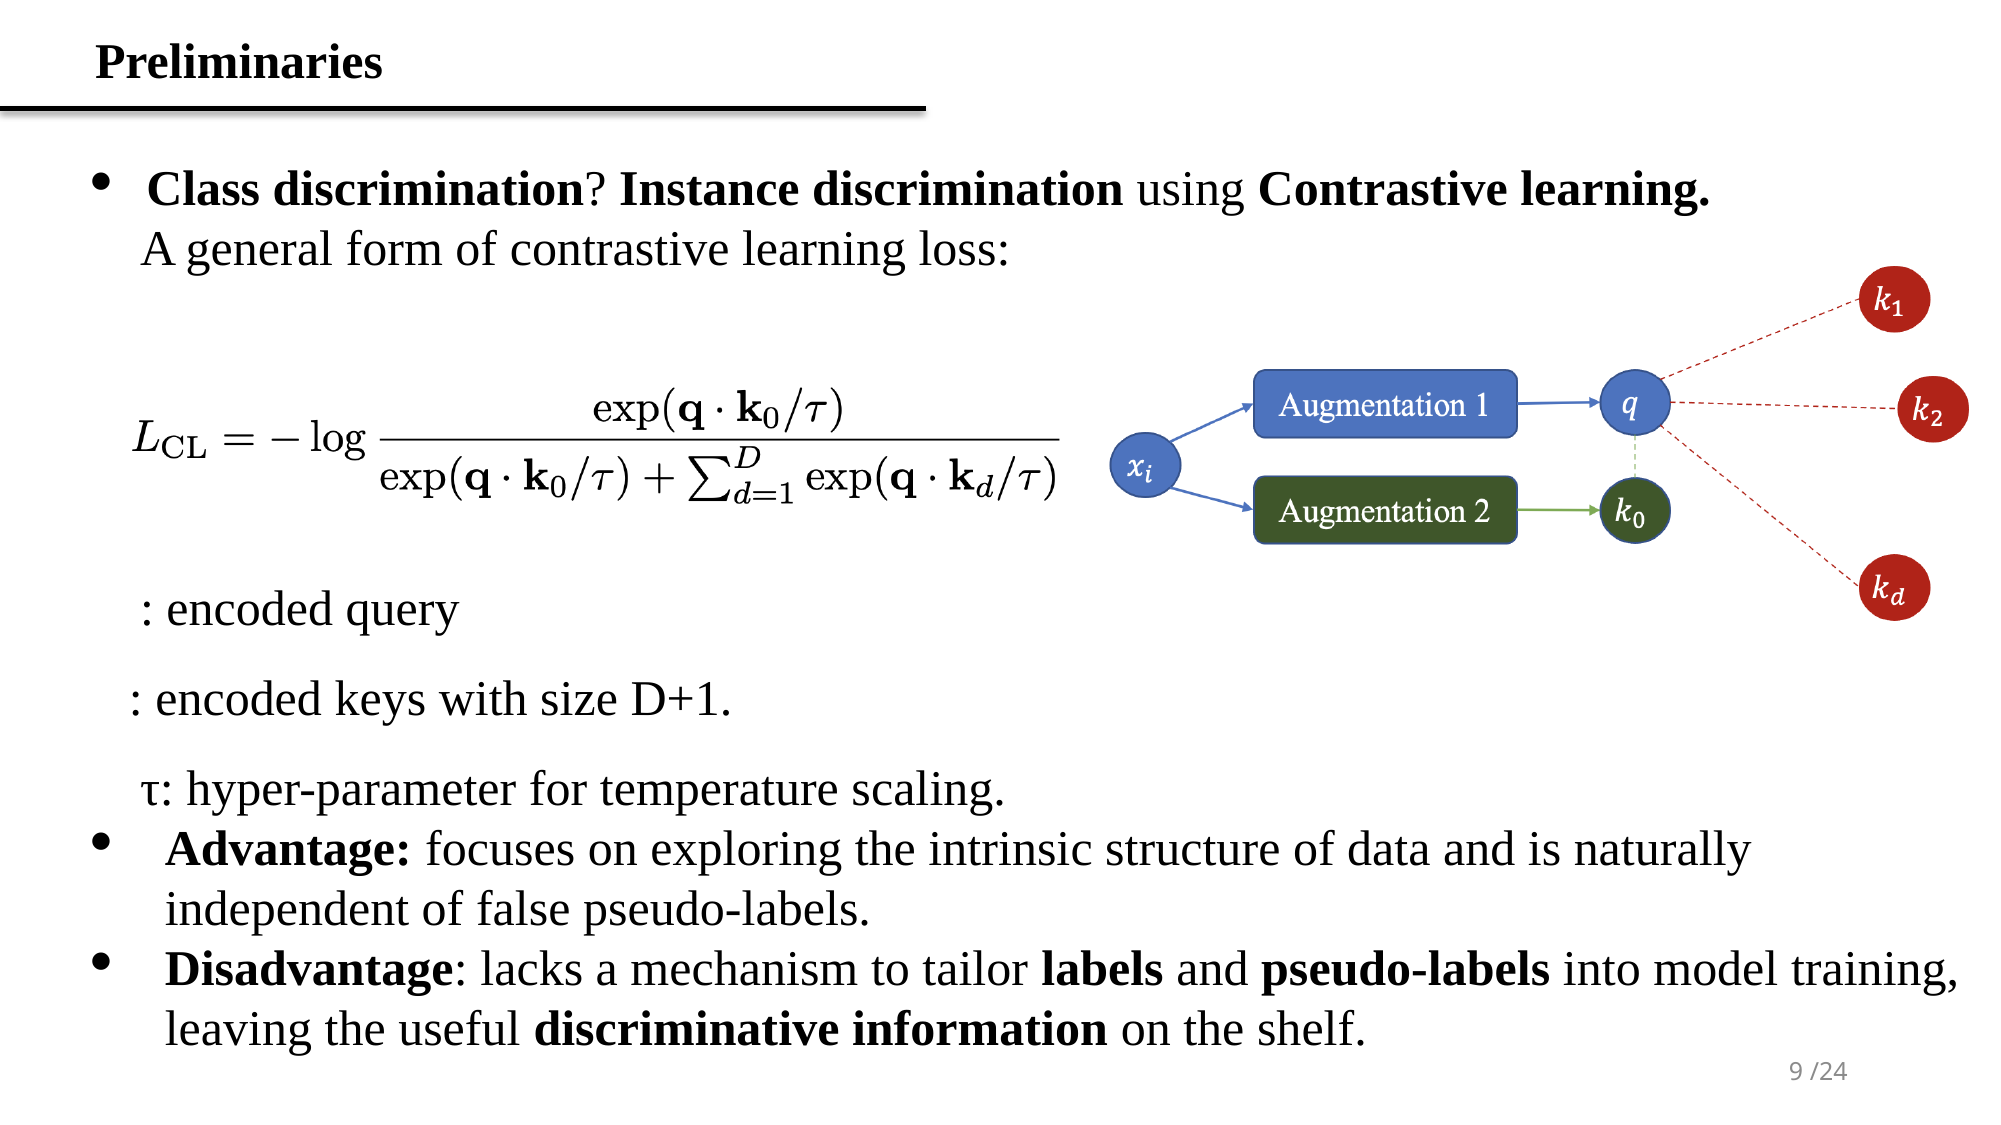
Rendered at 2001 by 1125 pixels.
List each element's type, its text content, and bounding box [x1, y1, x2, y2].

picture [96, 360, 1064, 531]
picture [1094, 257, 1988, 642]
text_box Preliminaries [80, 21, 724, 96]
slide_number 9 /24 [1412, 1042, 1863, 1103]
